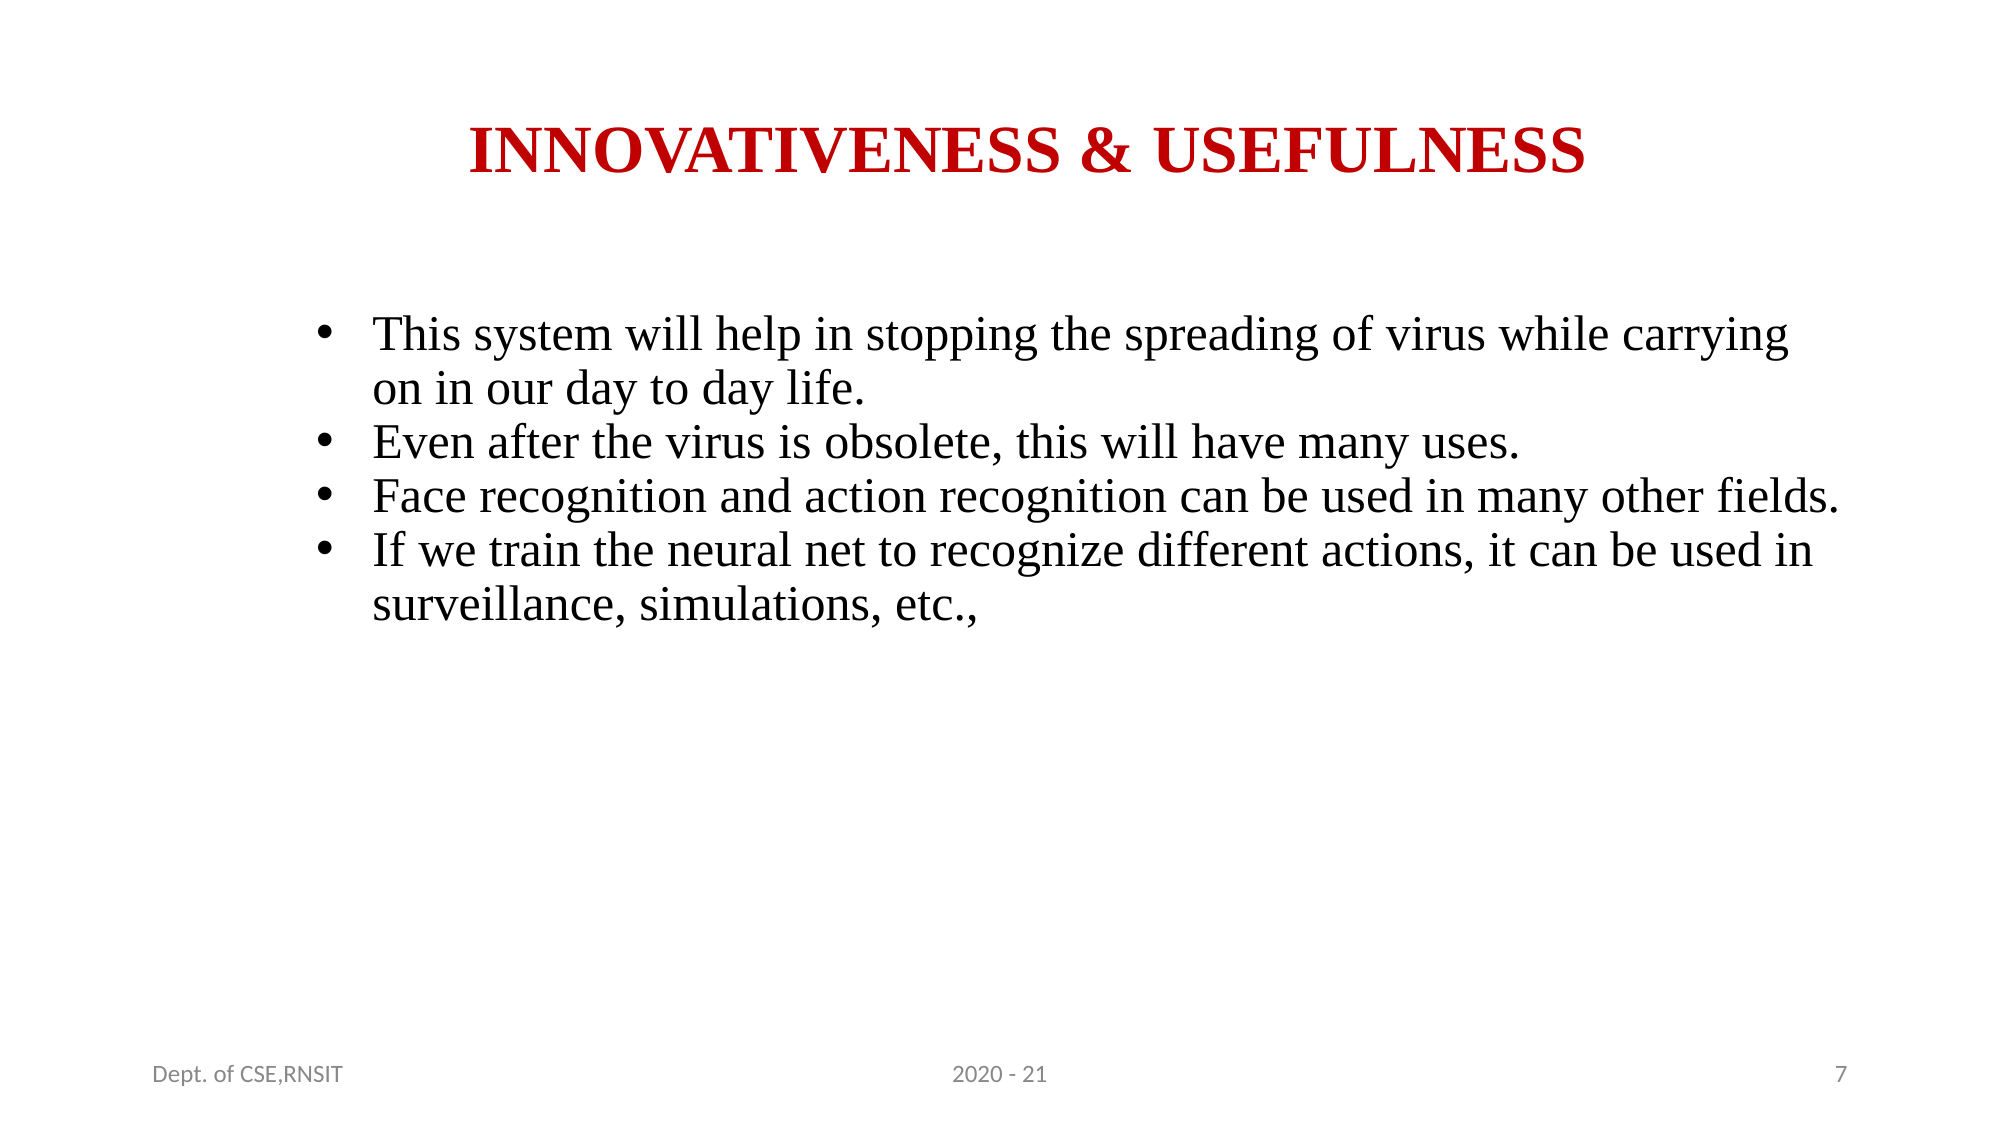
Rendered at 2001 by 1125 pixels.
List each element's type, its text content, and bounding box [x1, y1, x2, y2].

footer 2020 - 21 [662, 1042, 1338, 1103]
list This system will help in stopping the spreading of virus while carrying on in our day to day life. Even after the virus is obsolete, this will have many uses. Face recognition and action recognition can be used in many other fields. If we train the neural net to recognize different actions, it can be used in surveillance, simulations, etc., [226, 299, 1863, 928]
slide_number 7 [1412, 1042, 1863, 1103]
title INNOVATIVENESS & USEFULNESS [324, 75, 1675, 263]
slide_number Dept. of CSE,RNSIT [137, 1042, 588, 1103]
